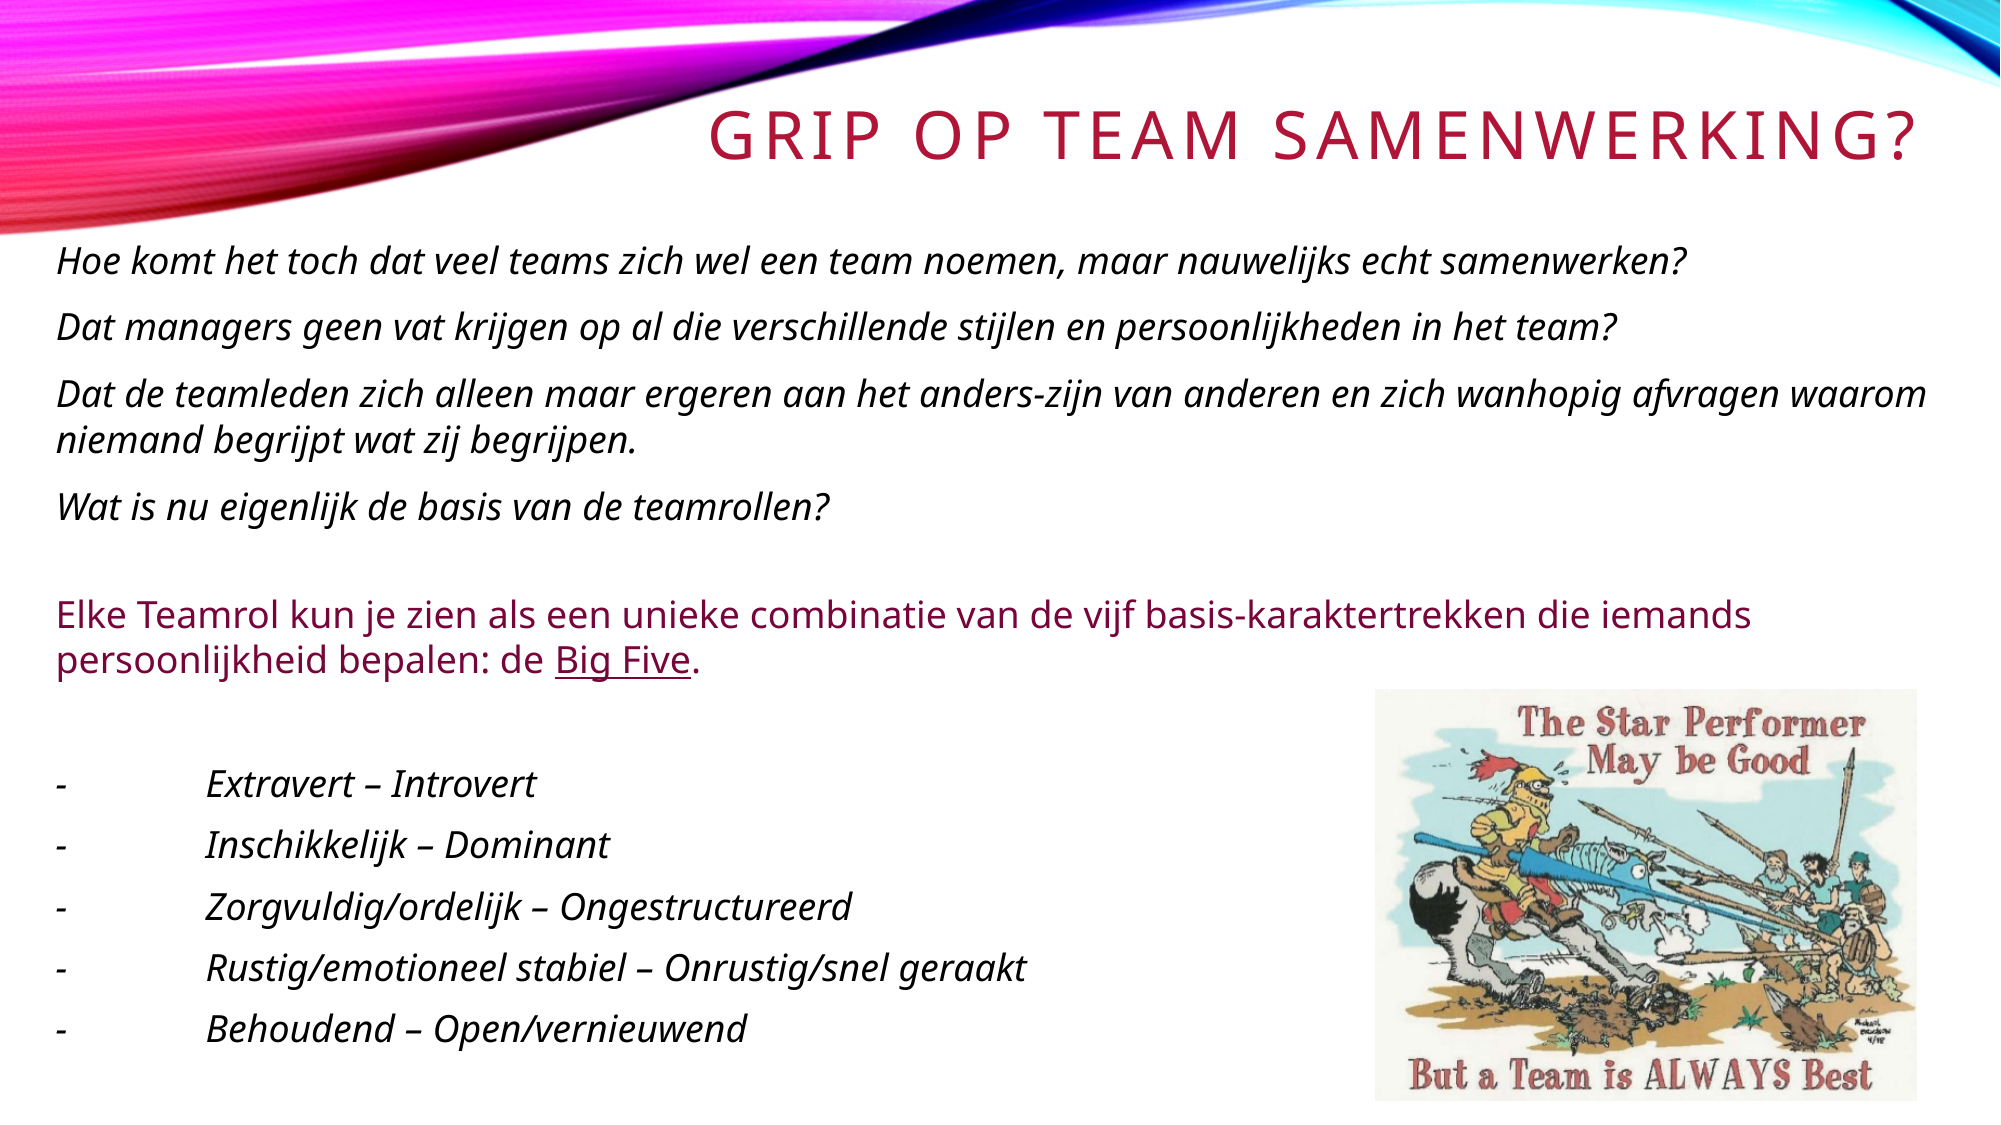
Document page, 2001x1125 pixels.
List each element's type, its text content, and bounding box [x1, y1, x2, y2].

picture [0, 0, 2000, 237]
title grip op team samenwerking? [692, 66, 2000, 204]
picture [1375, 689, 1918, 1101]
list Hoe komt het toch dat veel teams zich wel een team noemen, maar nauwelijks echt samenwerken? Dat managers geen vat krijgen op al die verschillende stijlen en persoonlijkheden in het team? Dat de teamleden zich alleen maar ergeren aan het anders-zijn van anderen en zich wanhopig afvragen waarom niemand begrijpt wat zij begrijpen. Wat is nu eigenlijk de basis van de teamrollen? [40, 229, 2000, 563]
text_box Elke Teamrol kun je zien als een unieke combinatie van de vijf basis-karaktertrekken die iemands persoonlijkheid bepalen: de Big Five. - Extravert – Introvert - Inschikkelijk – Dominant - Zorgvuldig/ordelijk – Ongestructureerd - Rustig/emotioneel stabiel – Onrustig/snel geraakt - Behoudend – Open/vernieuwend [40, 589, 1960, 1058]
picture [1890, 0, 2000, 66]
picture [1910, 0, 2000, 45]
